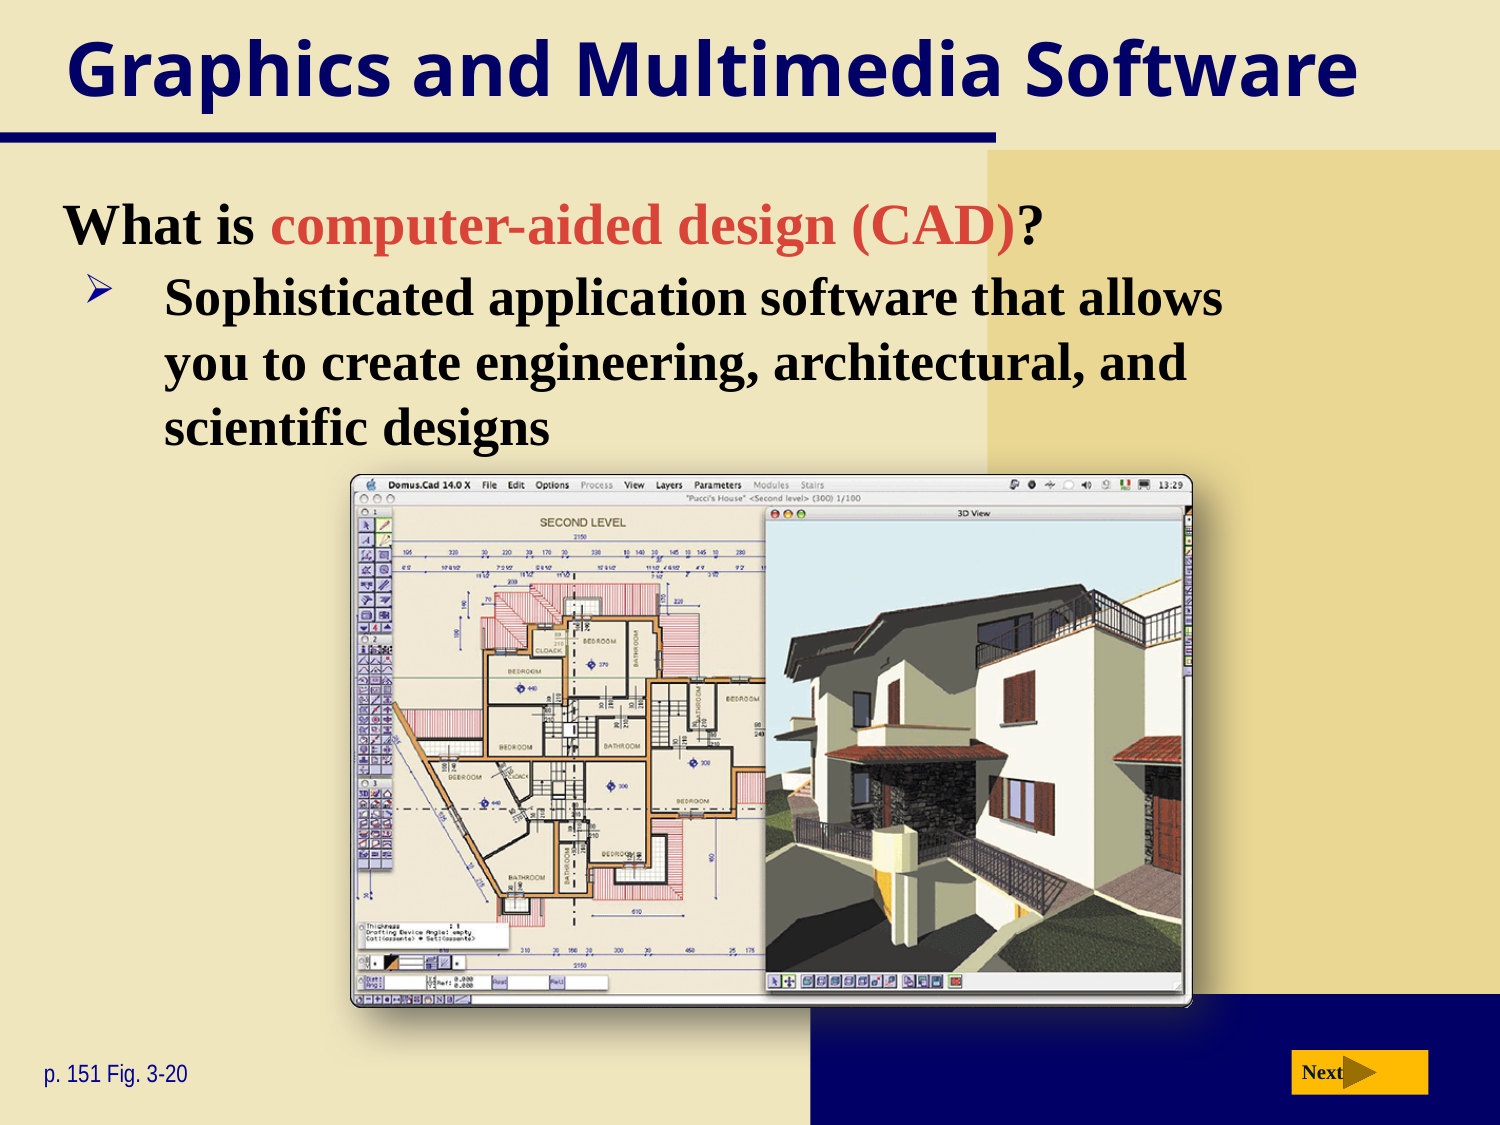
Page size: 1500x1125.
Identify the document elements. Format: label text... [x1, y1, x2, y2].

text_box Sophisticated application software that allows you to create engineering, architectural, and scientific designs [50, 253, 1275, 525]
text_box p. 151 Fig. 3-20 [29, 1050, 225, 1095]
picture [349, 474, 1193, 1008]
list What is computer-aided design (CAD)? [47, 178, 1457, 276]
title Graphics and Multimedia Software [49, 0, 1459, 133]
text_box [1286, 1049, 1429, 1095]
